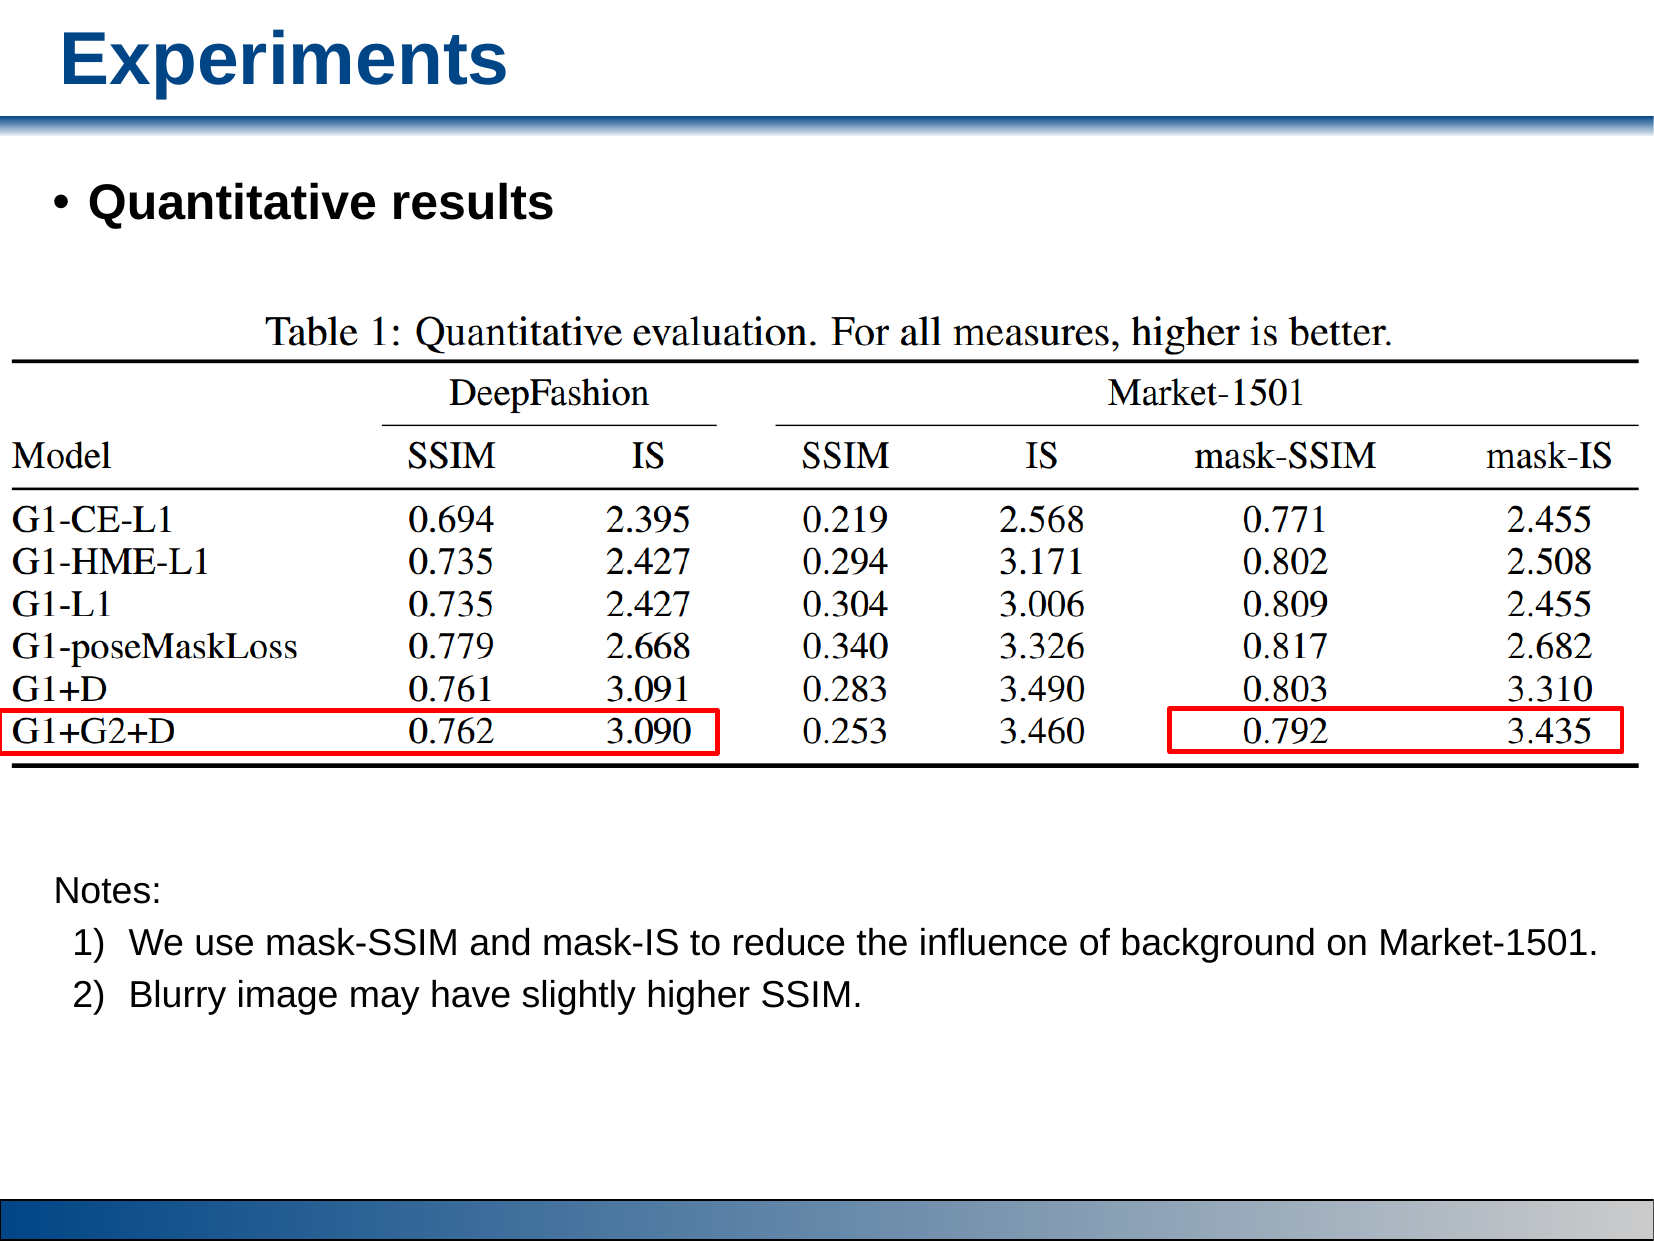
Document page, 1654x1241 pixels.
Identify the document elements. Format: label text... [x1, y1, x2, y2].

picture [0, 292, 1654, 783]
text_box [0, 116, 1654, 136]
text_box [0, 1200, 1654, 1241]
text_box Notes: We use mask-SSIM and mask-IS to reduce the influence of background on Market-1501. Blurry image may have slightly higher SSIM. [38, 851, 1630, 1135]
text_box Quantitative results [52, 161, 789, 241]
title Experiments [59, 14, 1170, 100]
